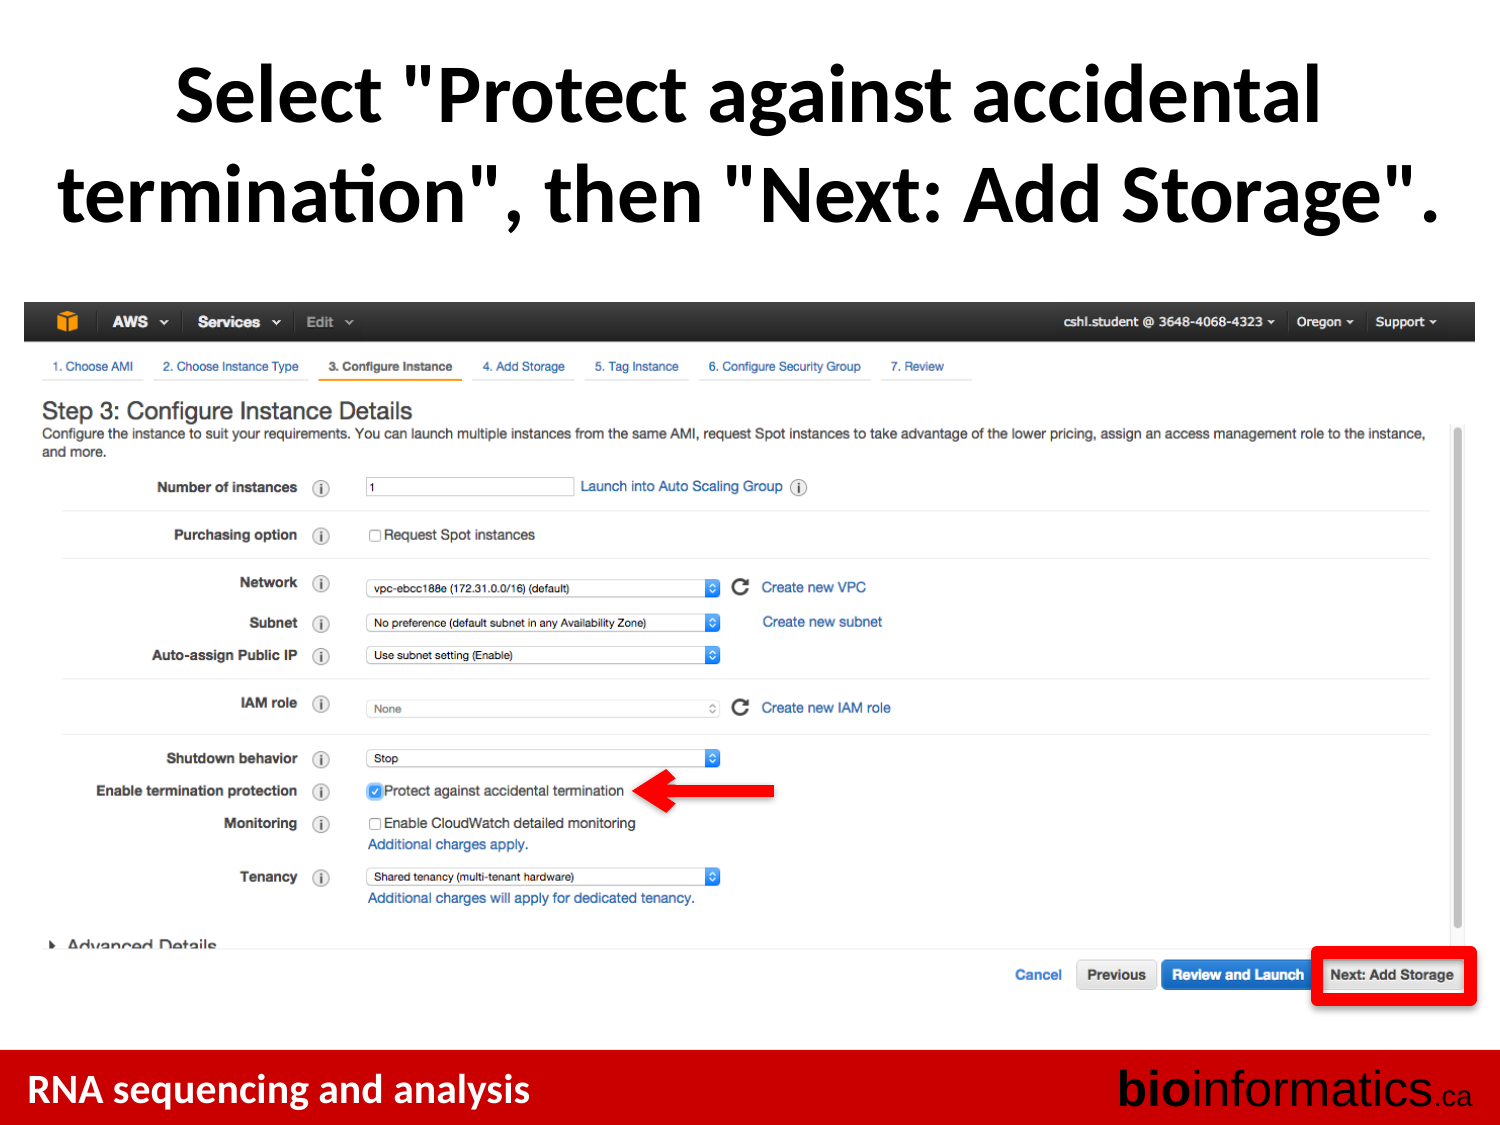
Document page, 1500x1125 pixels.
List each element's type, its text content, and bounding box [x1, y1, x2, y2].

title Select "Protect against accidental termination", then "Next: Add Storage". [24, 45, 1475, 233]
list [24, 262, 1476, 1038]
